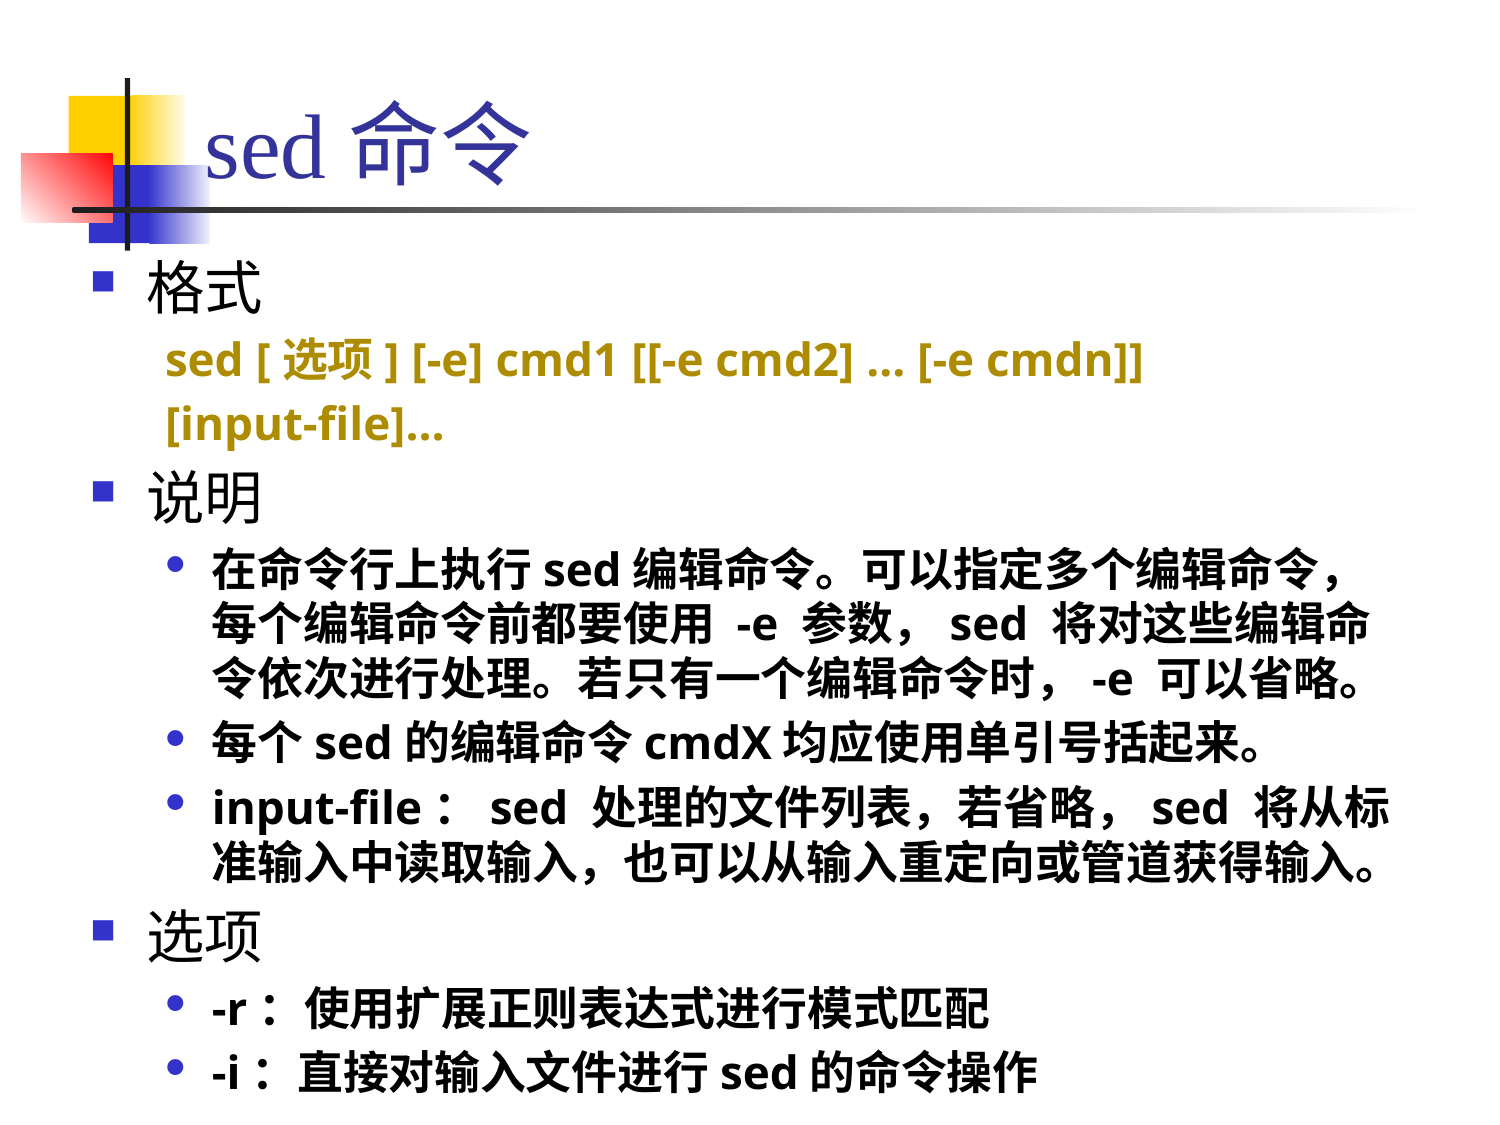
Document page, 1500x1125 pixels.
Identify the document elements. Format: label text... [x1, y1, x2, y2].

title sed命令 [189, 31, 1468, 205]
list 格式 sed [选项] [-e] cmd1 [[-e cmd2] ... [-e cmdn]] [input-file]... 说明 在命令行上执行sed编辑命令。可以指定多个编辑命令，每个编辑命令前都要使用 -e 参数，sed 将对这些编辑命令依次进行处理。若只有一个编辑命令时，-e 可以省略。 每个sed的编辑命令cmdX均应使用单引号括起来。 input-file：sed 处理的文件列表，若省略，sed 将从标准输入中读取输入，也可以从输入重定向或管道获得输入。 选项 -r：使用扩展正则表达式进行模式匹配 -i：直接对输入文件进行sed的命令操作 [75, 243, 1425, 1006]
